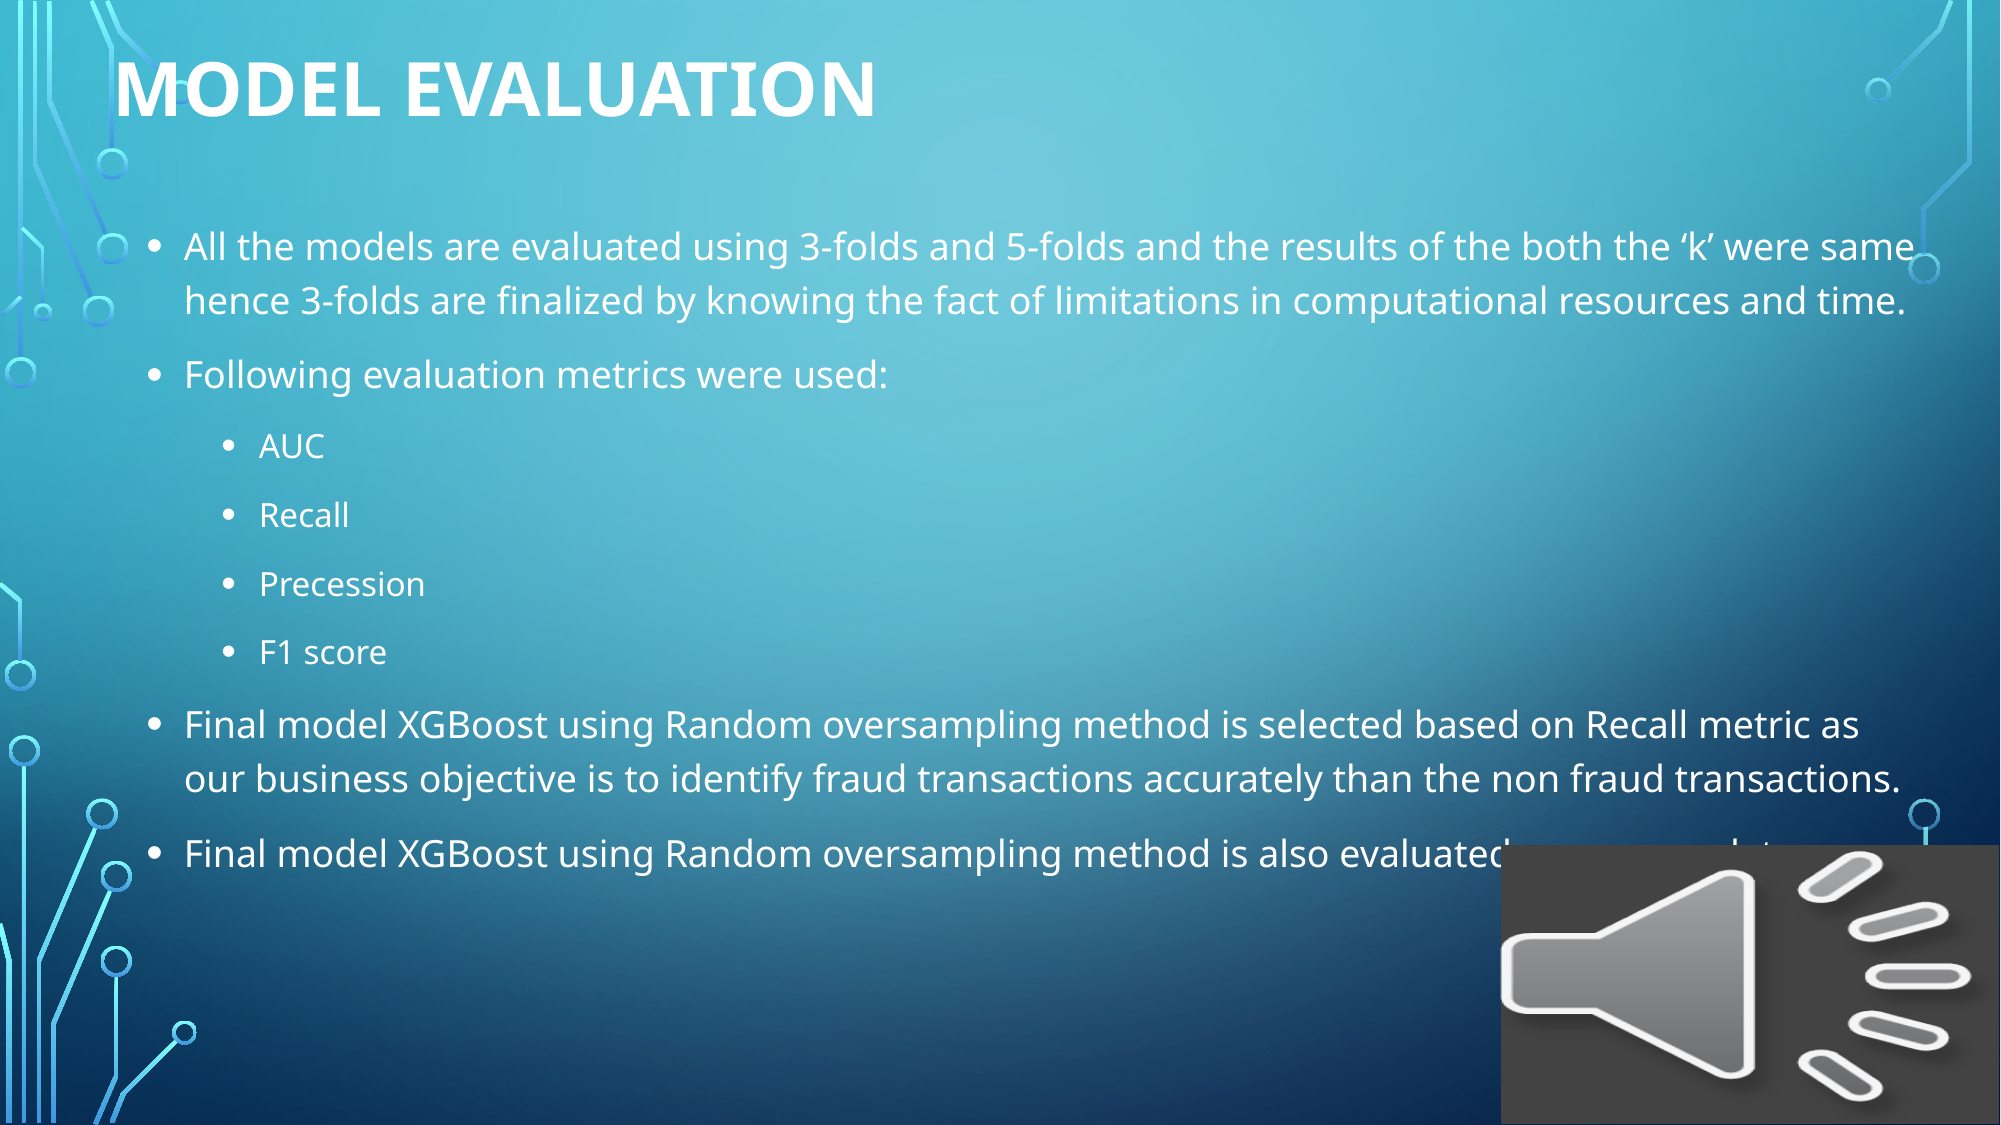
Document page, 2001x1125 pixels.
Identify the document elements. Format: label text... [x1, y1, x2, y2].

picture [1499, 843, 2000, 1125]
list All the models are evaluated using 3-folds and 5-folds and the results of the both the ‘k’ were same hence 3-folds are finalized by knowing the fact of limitations in computational resources and time. Following evaluation metrics were used: AUC Recall Precession F1 score Final model XGBoost using Random oversampling method is selected based on Recall metric as our business objective is to identify fraud transactions accurately than the non fraud transactions. Final model XGBoost using Random oversampling method is also evaluated on unseen data [56, 206, 1943, 1052]
title Model Evaluation [97, 8, 1823, 176]
